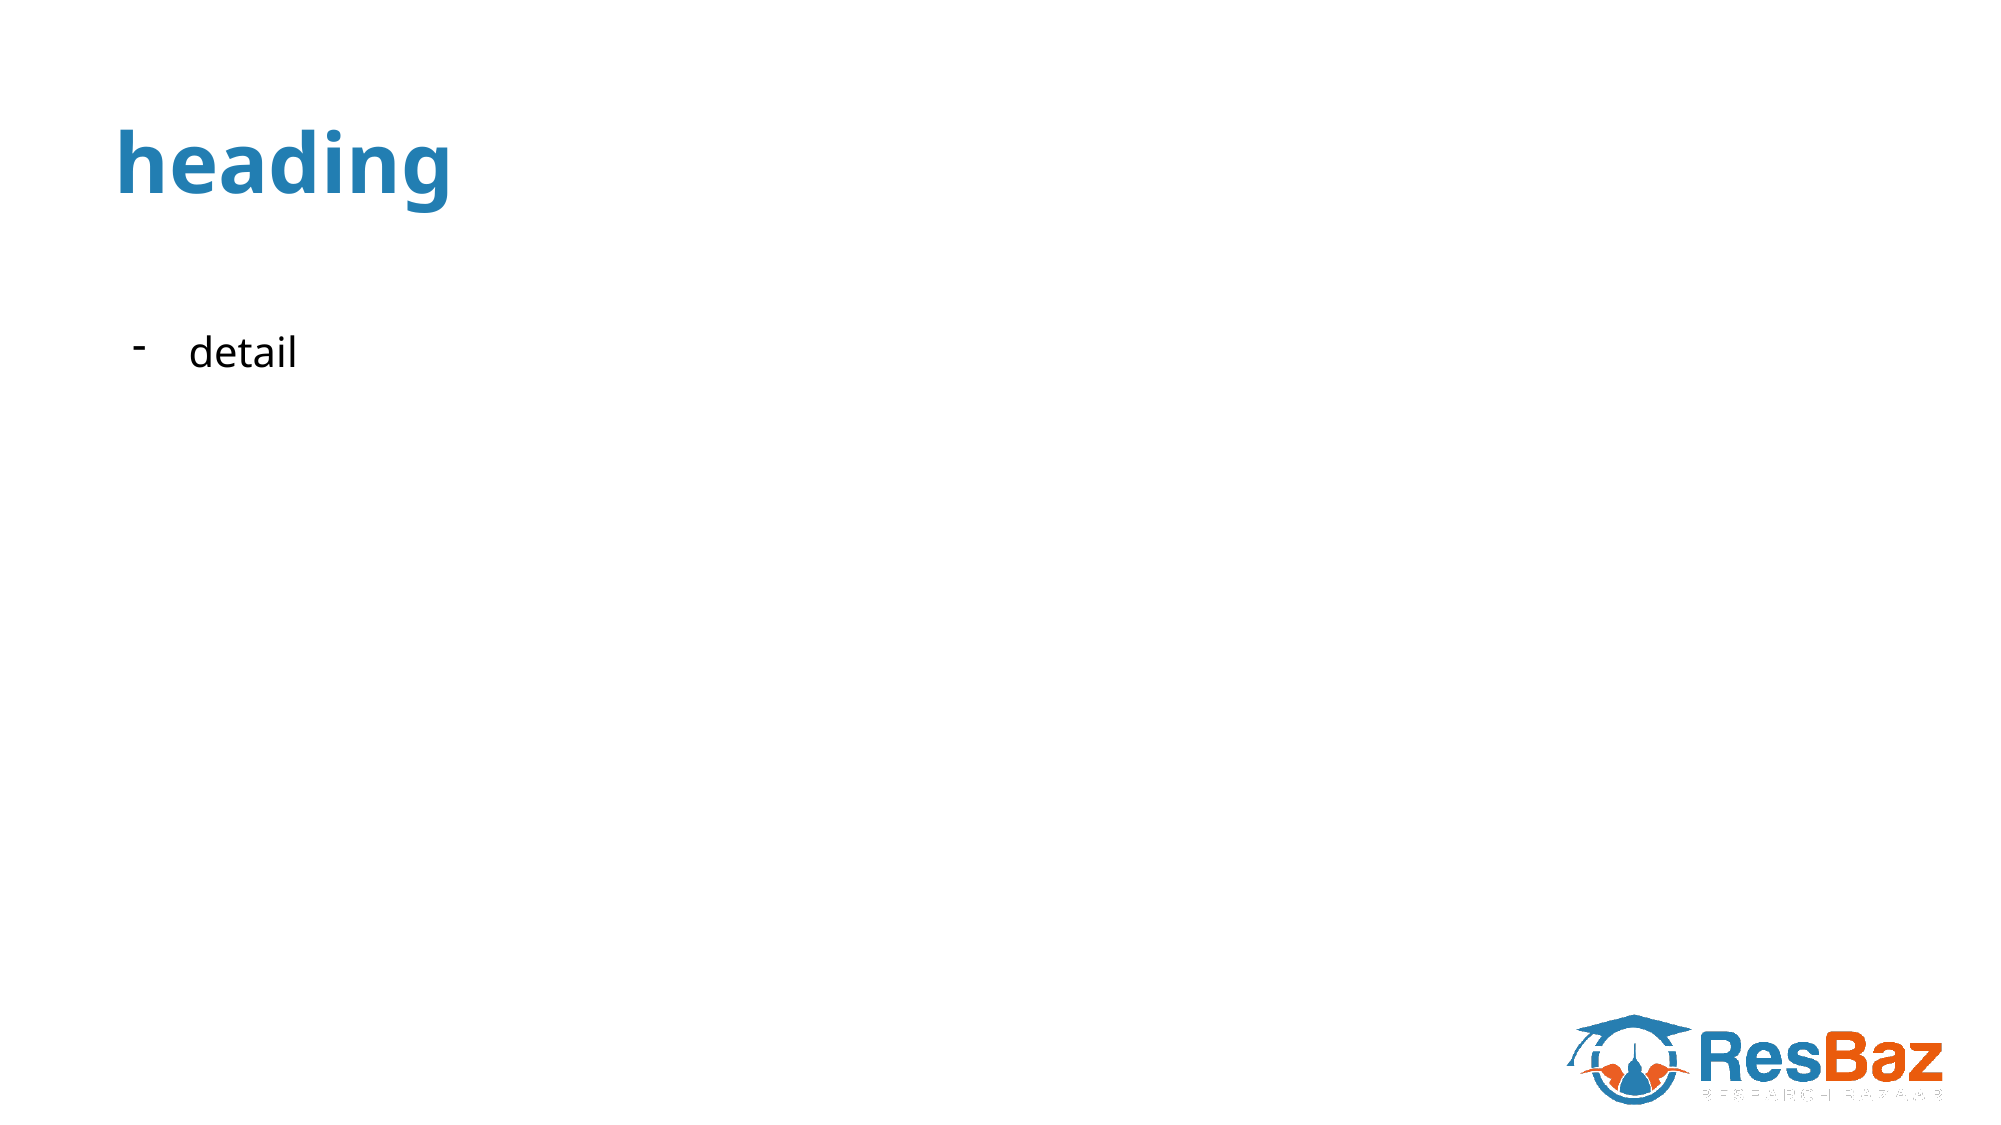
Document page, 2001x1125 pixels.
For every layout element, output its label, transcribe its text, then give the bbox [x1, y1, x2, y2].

title heading [114, 87, 1884, 233]
list detail [114, 301, 1884, 972]
picture [1566, 997, 1957, 1125]
